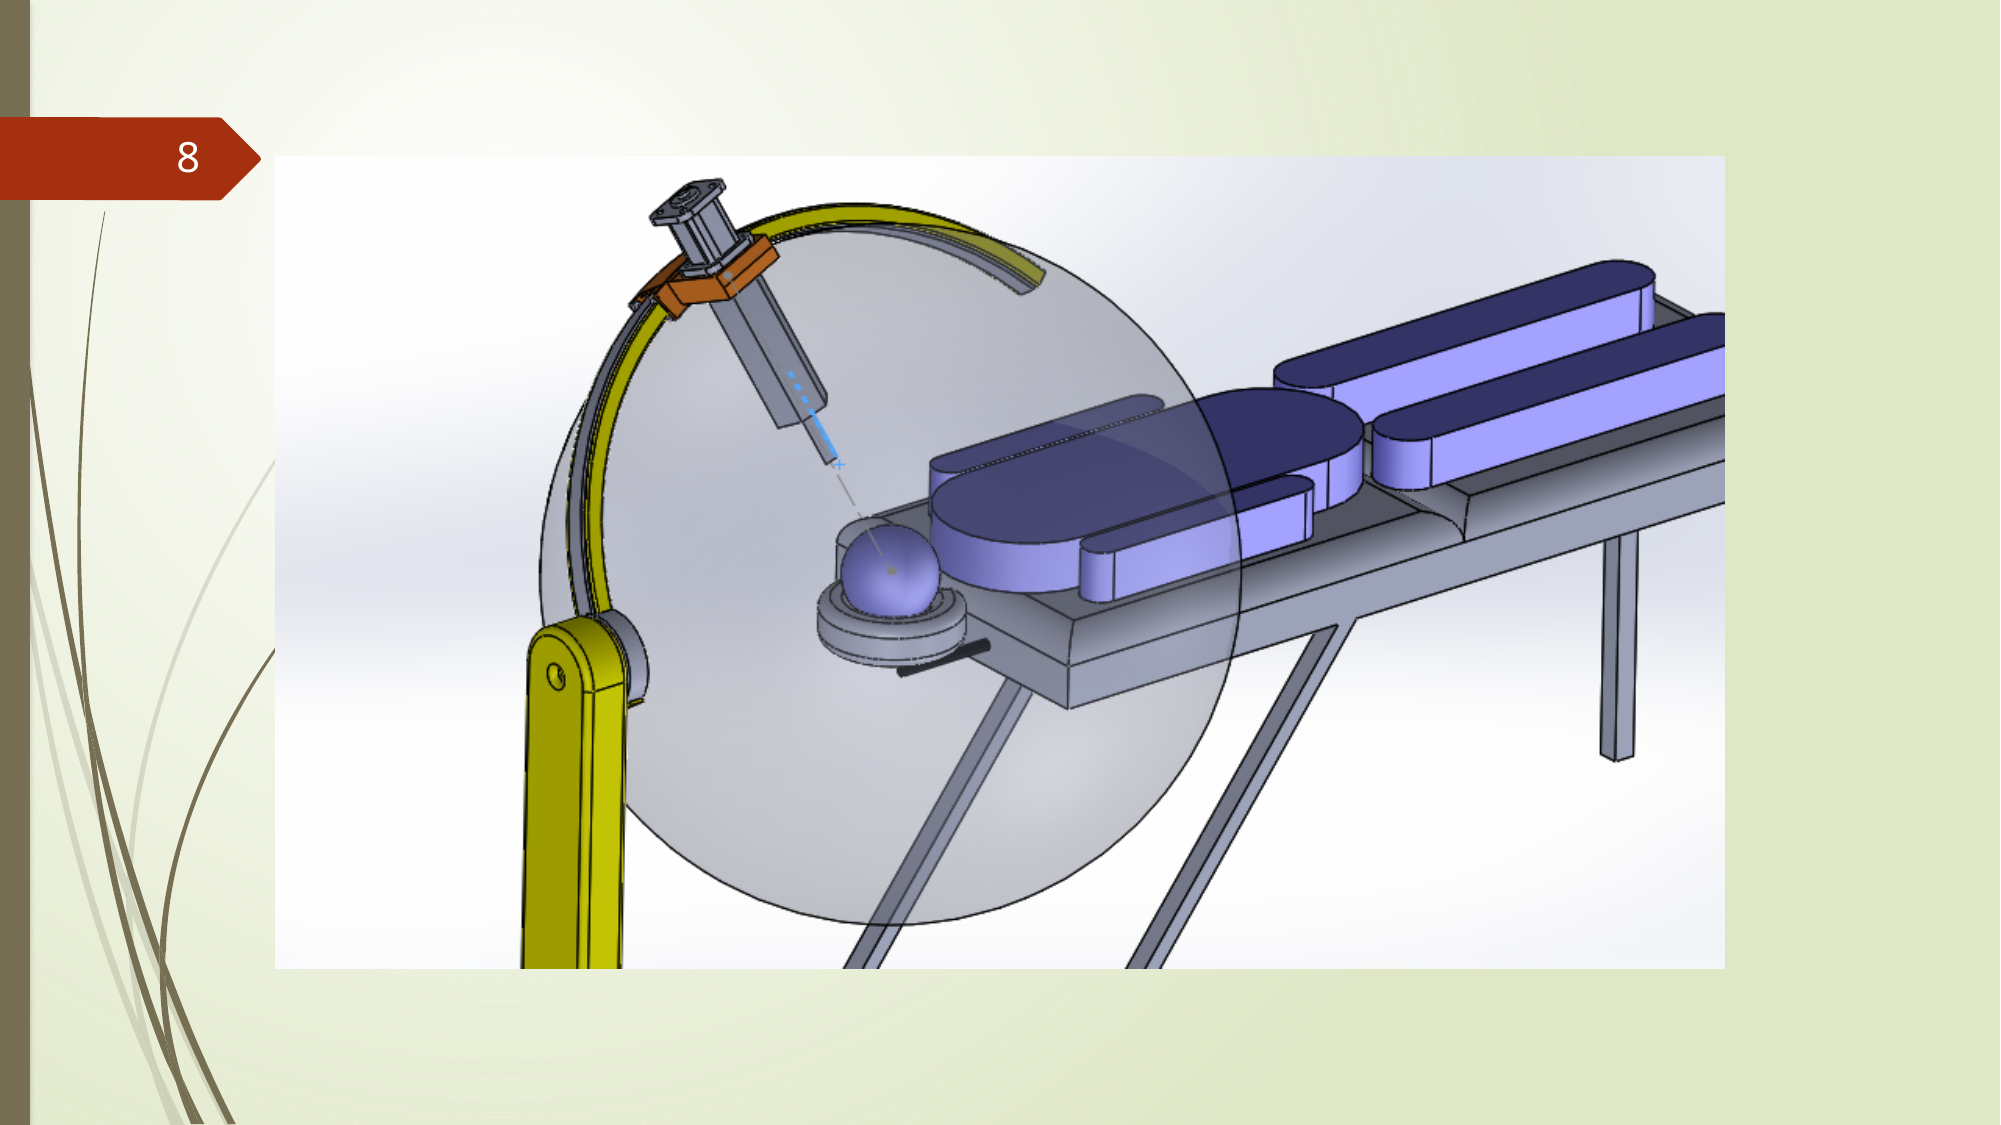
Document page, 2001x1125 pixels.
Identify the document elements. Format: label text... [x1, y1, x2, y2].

picture [274, 155, 1726, 969]
slide_number 8 [87, 129, 216, 190]
